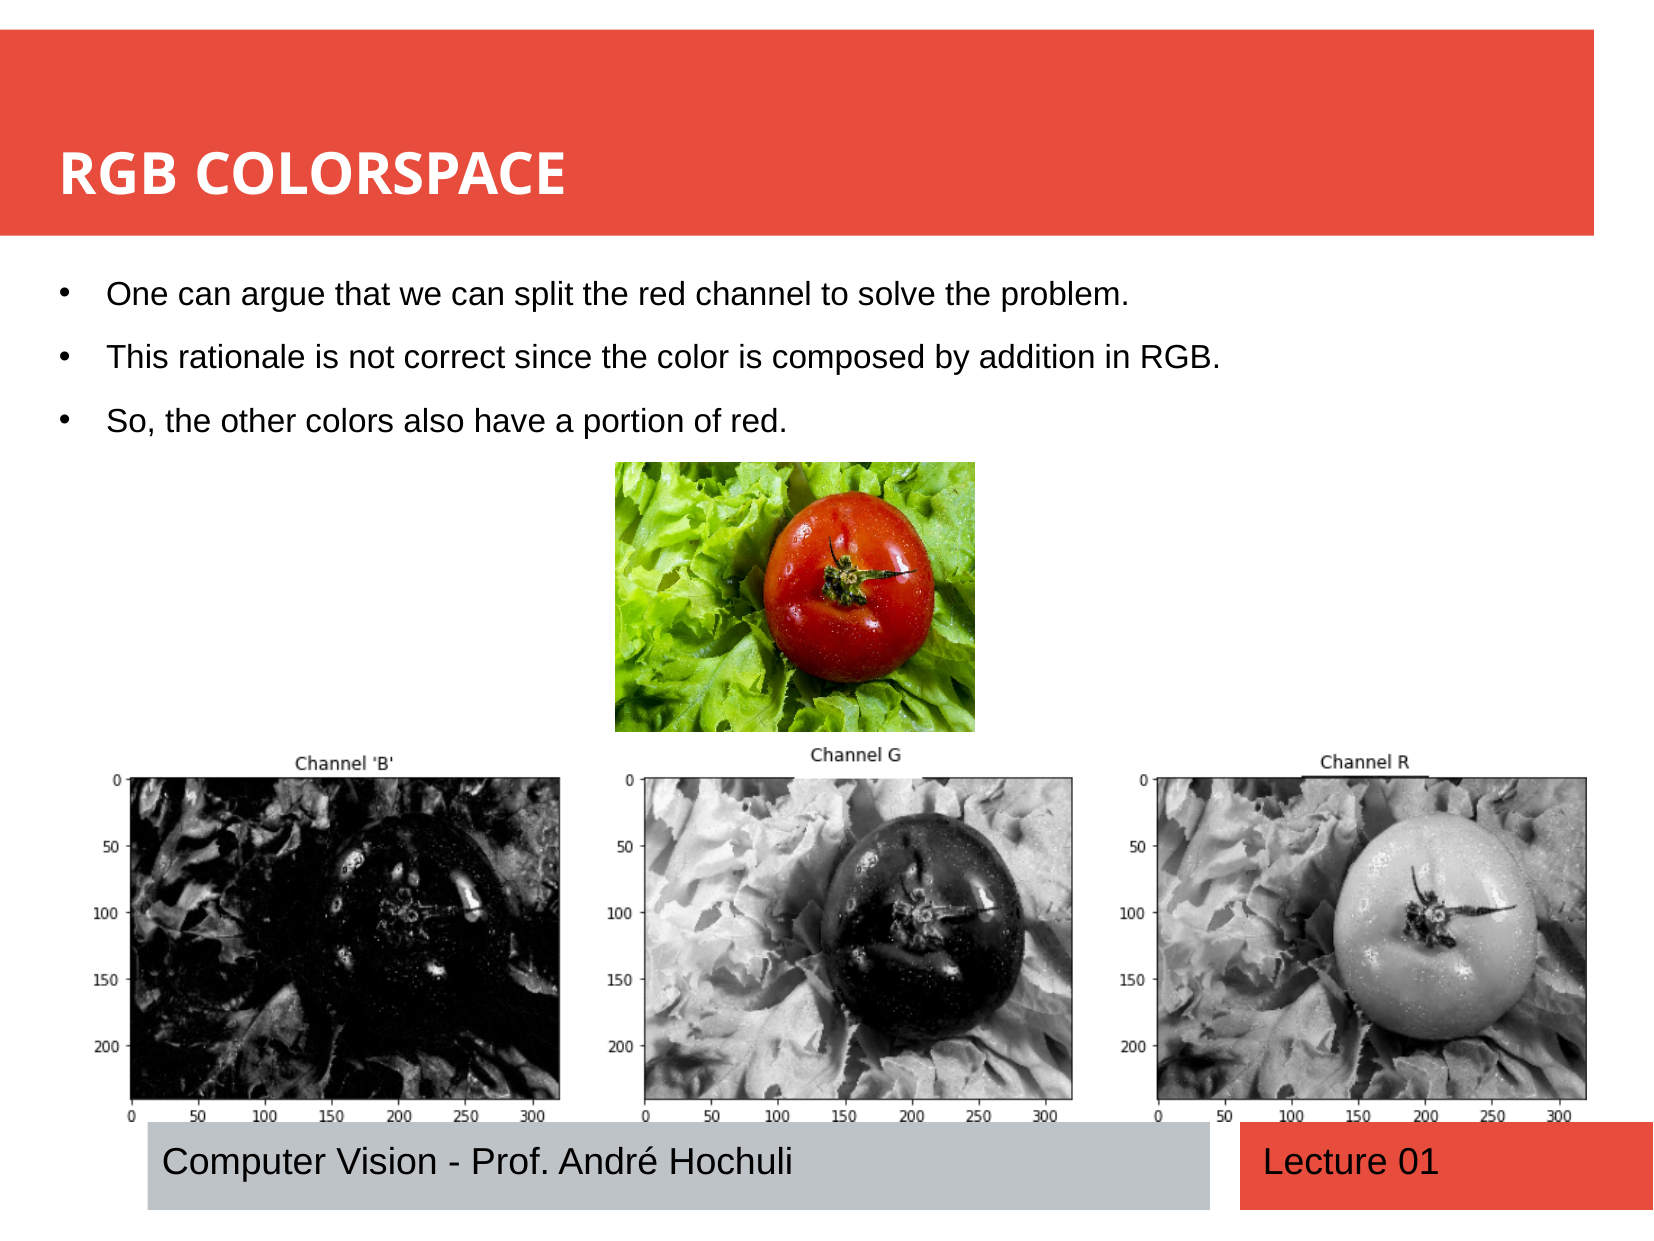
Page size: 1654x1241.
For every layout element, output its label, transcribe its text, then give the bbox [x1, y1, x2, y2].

text_box Lecture 01 [1248, 1129, 1623, 1189]
text_box One can argue that we can split the red channel to solve the problem. This rationale is not correct since the color is composed by addition in RGB. So, the other colors also have a portion of red. [59, 272, 1565, 1040]
text_box Computer Vision - Prof. André Hochuli [147, 1131, 1205, 1189]
text_box RGB COLORSPACE [59, 59, 1594, 206]
picture [94, 746, 1588, 1123]
picture [614, 462, 975, 733]
